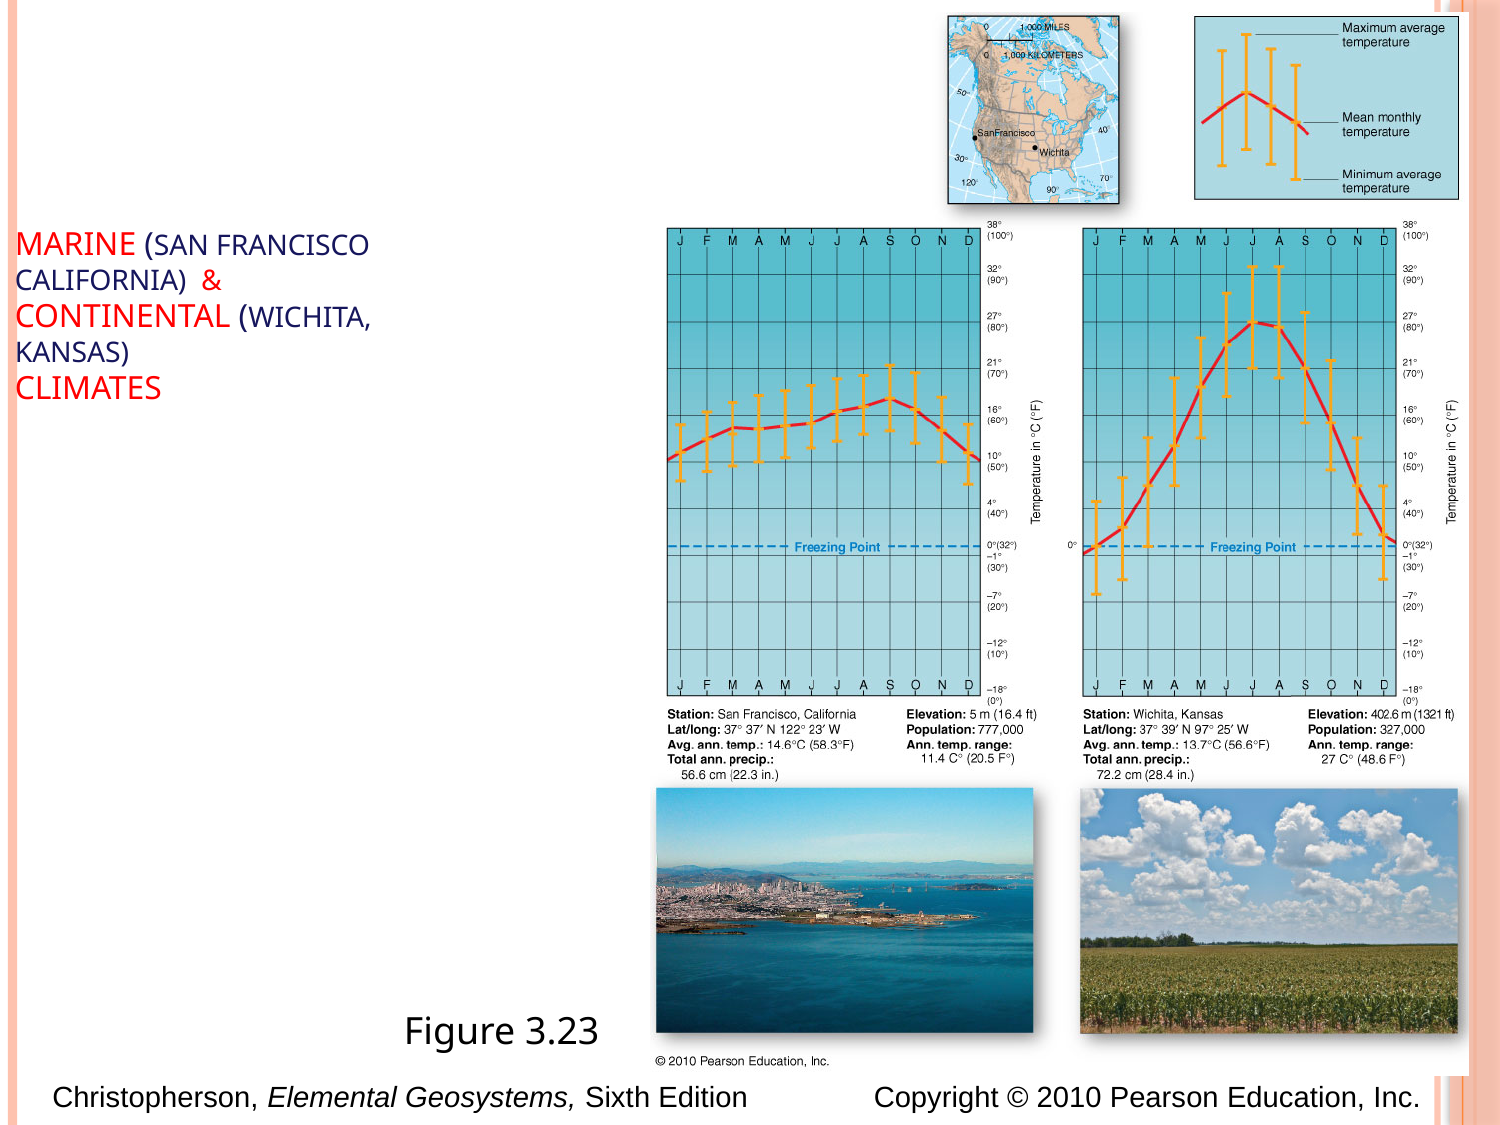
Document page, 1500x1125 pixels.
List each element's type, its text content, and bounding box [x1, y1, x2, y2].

title Marine (San Francisco California) & Continental (Wichita, Kansas) Climates [0, 216, 643, 414]
text_box Figure 3.23 [389, 999, 615, 1060]
picture [649, 11, 1470, 1077]
text_box Christopherson, Elemental Geosystems, Sixth Edition [37, 1071, 849, 1113]
text_box Copyright © 2010 Pearson Education, Inc. [854, 1085, 1437, 1113]
